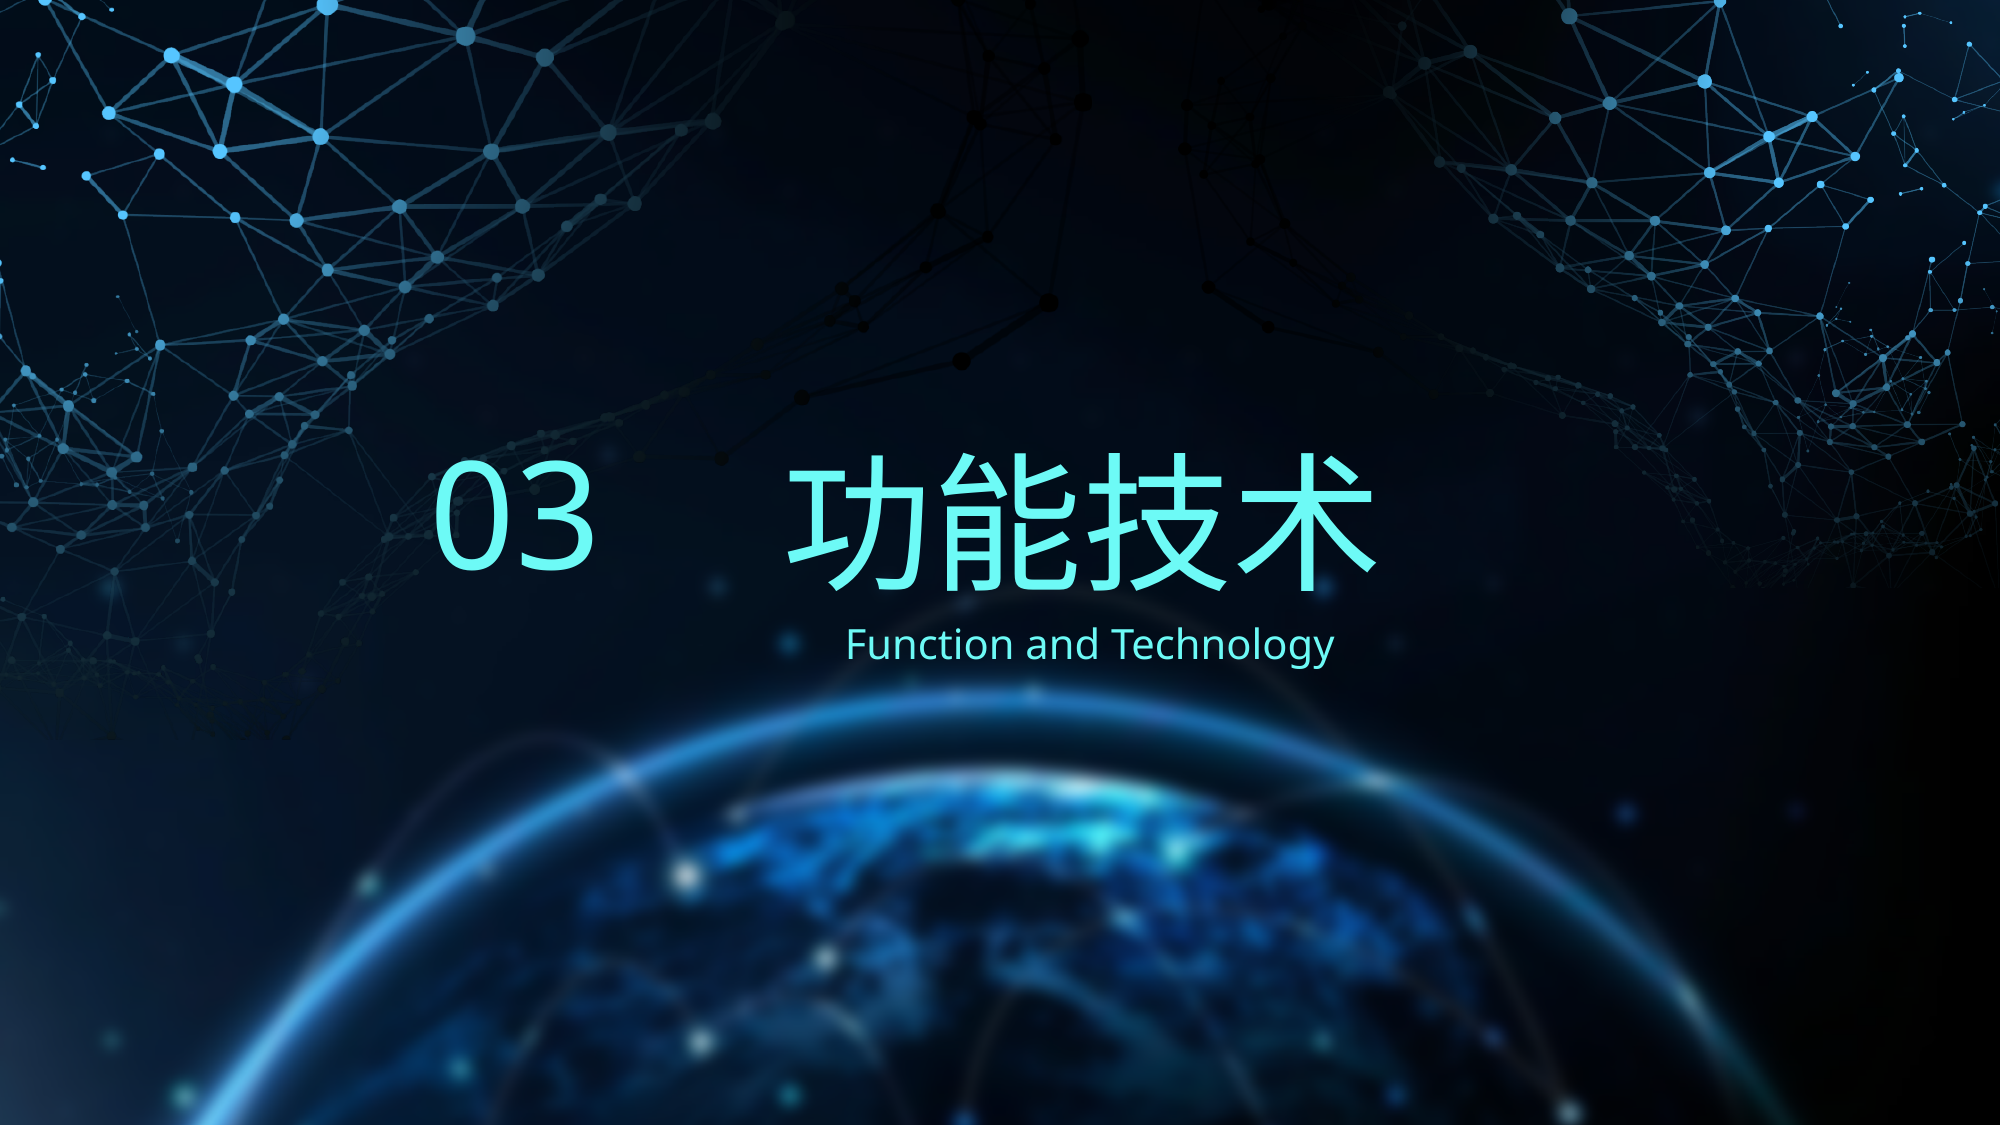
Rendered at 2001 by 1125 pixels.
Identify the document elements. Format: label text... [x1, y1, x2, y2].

text_box 功能技术 [1092, 368, 1178, 595]
picture [0, 0, 2000, 1125]
text_box Function and Technology [1092, 595, 1178, 676]
